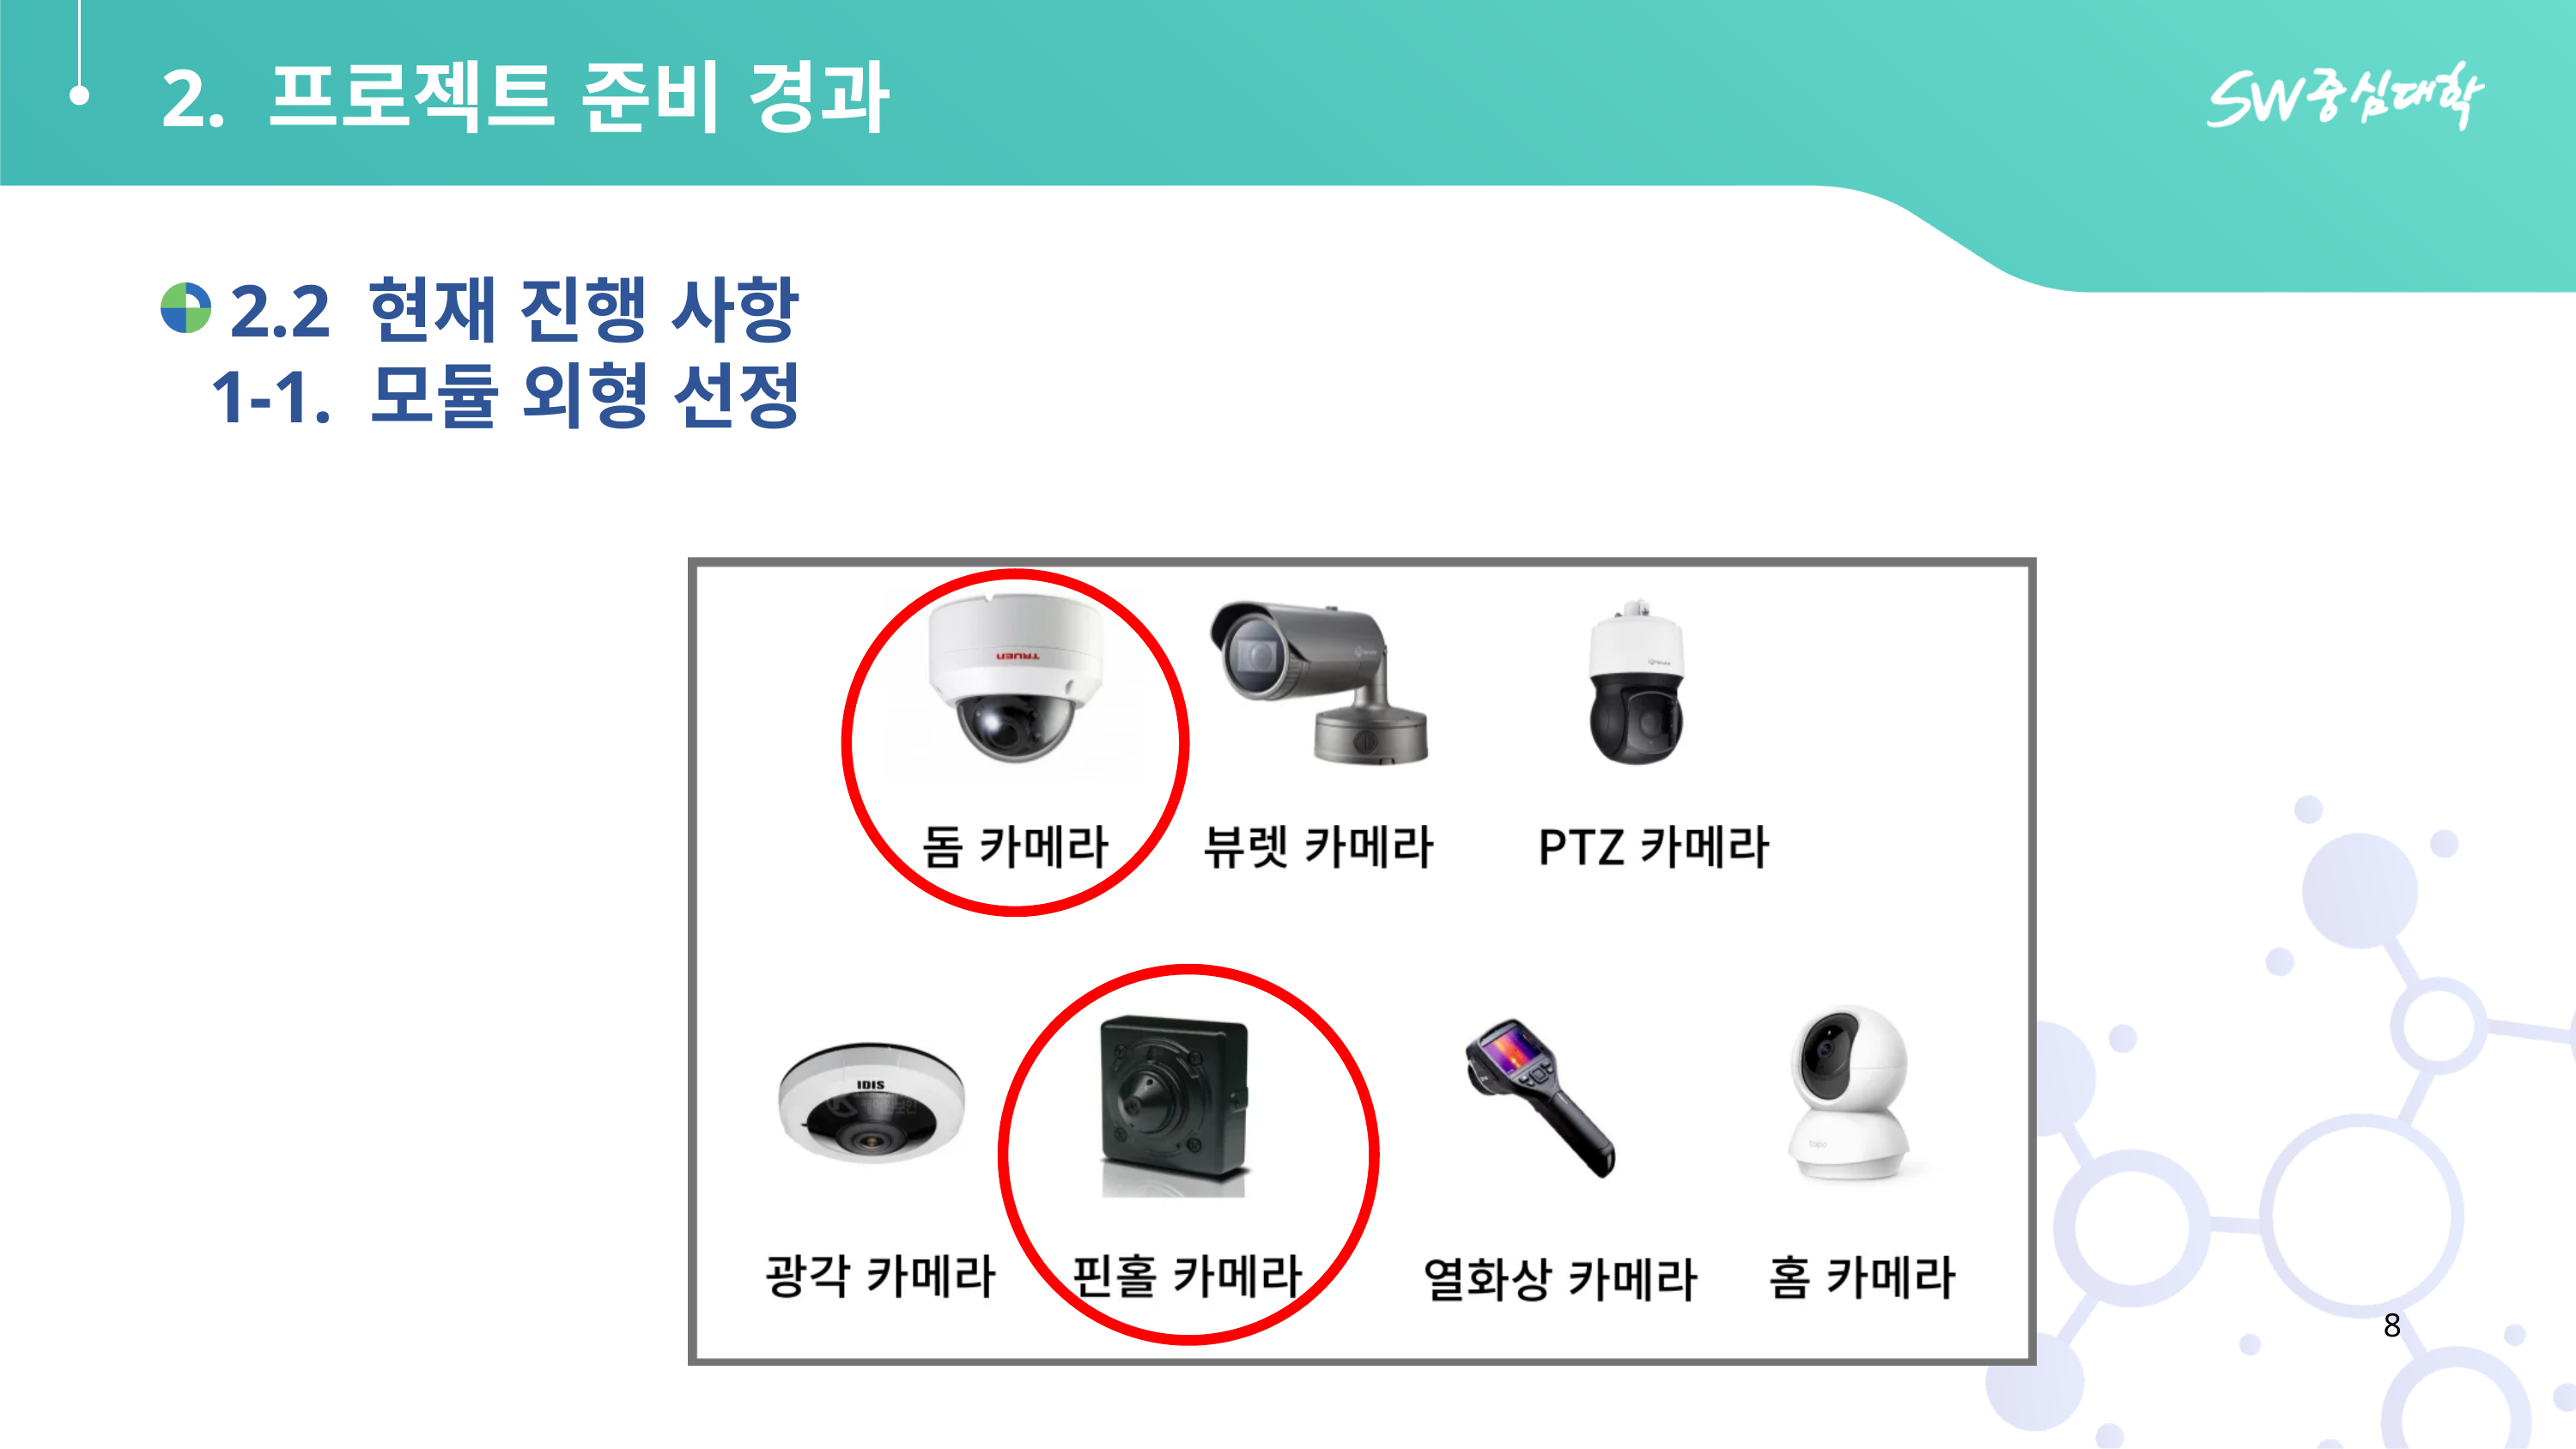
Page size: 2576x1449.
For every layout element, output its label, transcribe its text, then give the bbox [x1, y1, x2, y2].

picture [0, 0, 2576, 293]
list 2.2 현재 진행 사항 1-1. 모듈 외형 선정 [148, 258, 2445, 1366]
title 2. 프로젝트 준비 경과 [148, 39, 2576, 152]
picture [161, 282, 211, 333]
picture [688, 556, 2576, 1449]
